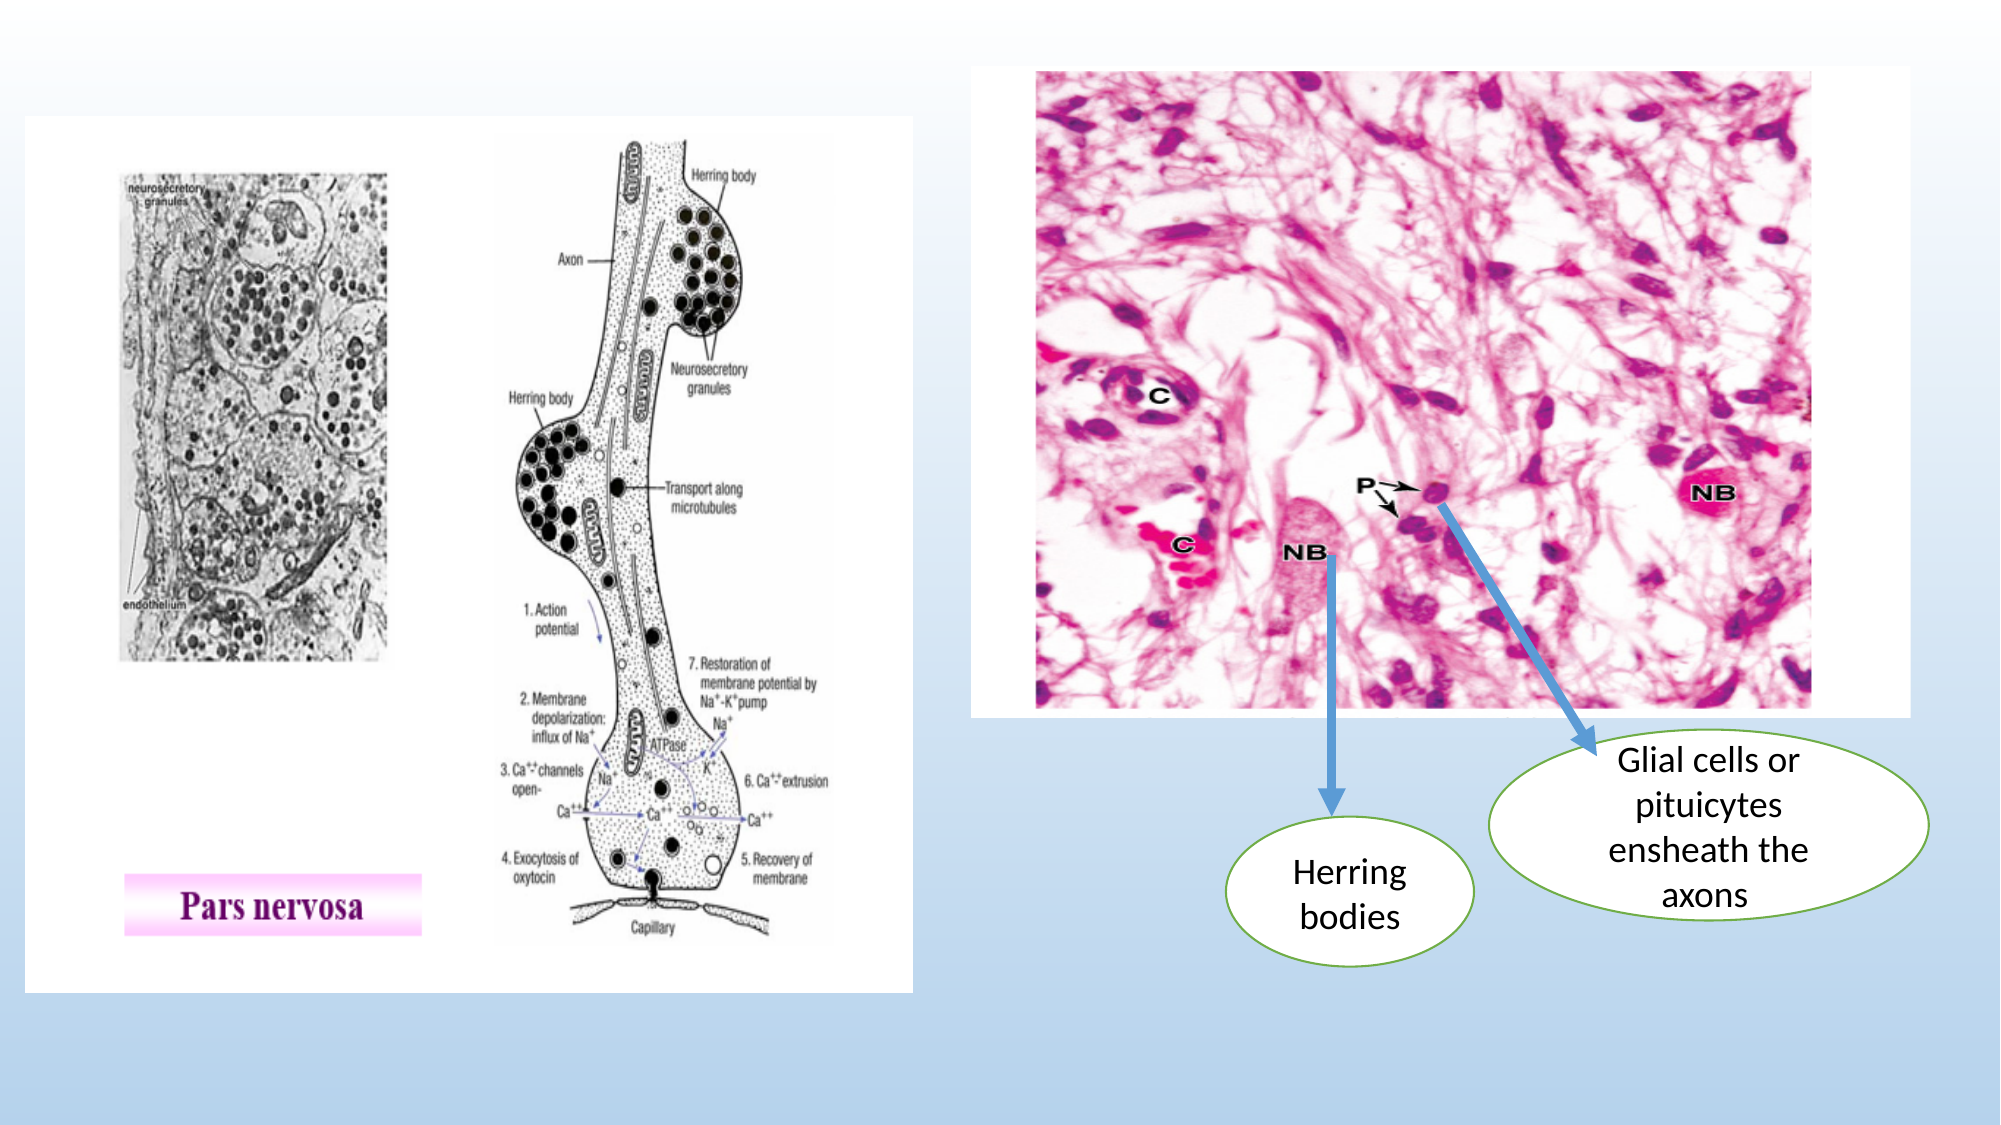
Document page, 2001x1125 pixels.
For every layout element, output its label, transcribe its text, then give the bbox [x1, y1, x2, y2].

text_box Herring bodies [1224, 815, 1476, 968]
picture [25, 116, 913, 993]
text_box Glial cells or pituicytes ensheath the axons [1487, 728, 1930, 922]
picture [971, 66, 1911, 718]
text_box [1440, 504, 1597, 757]
